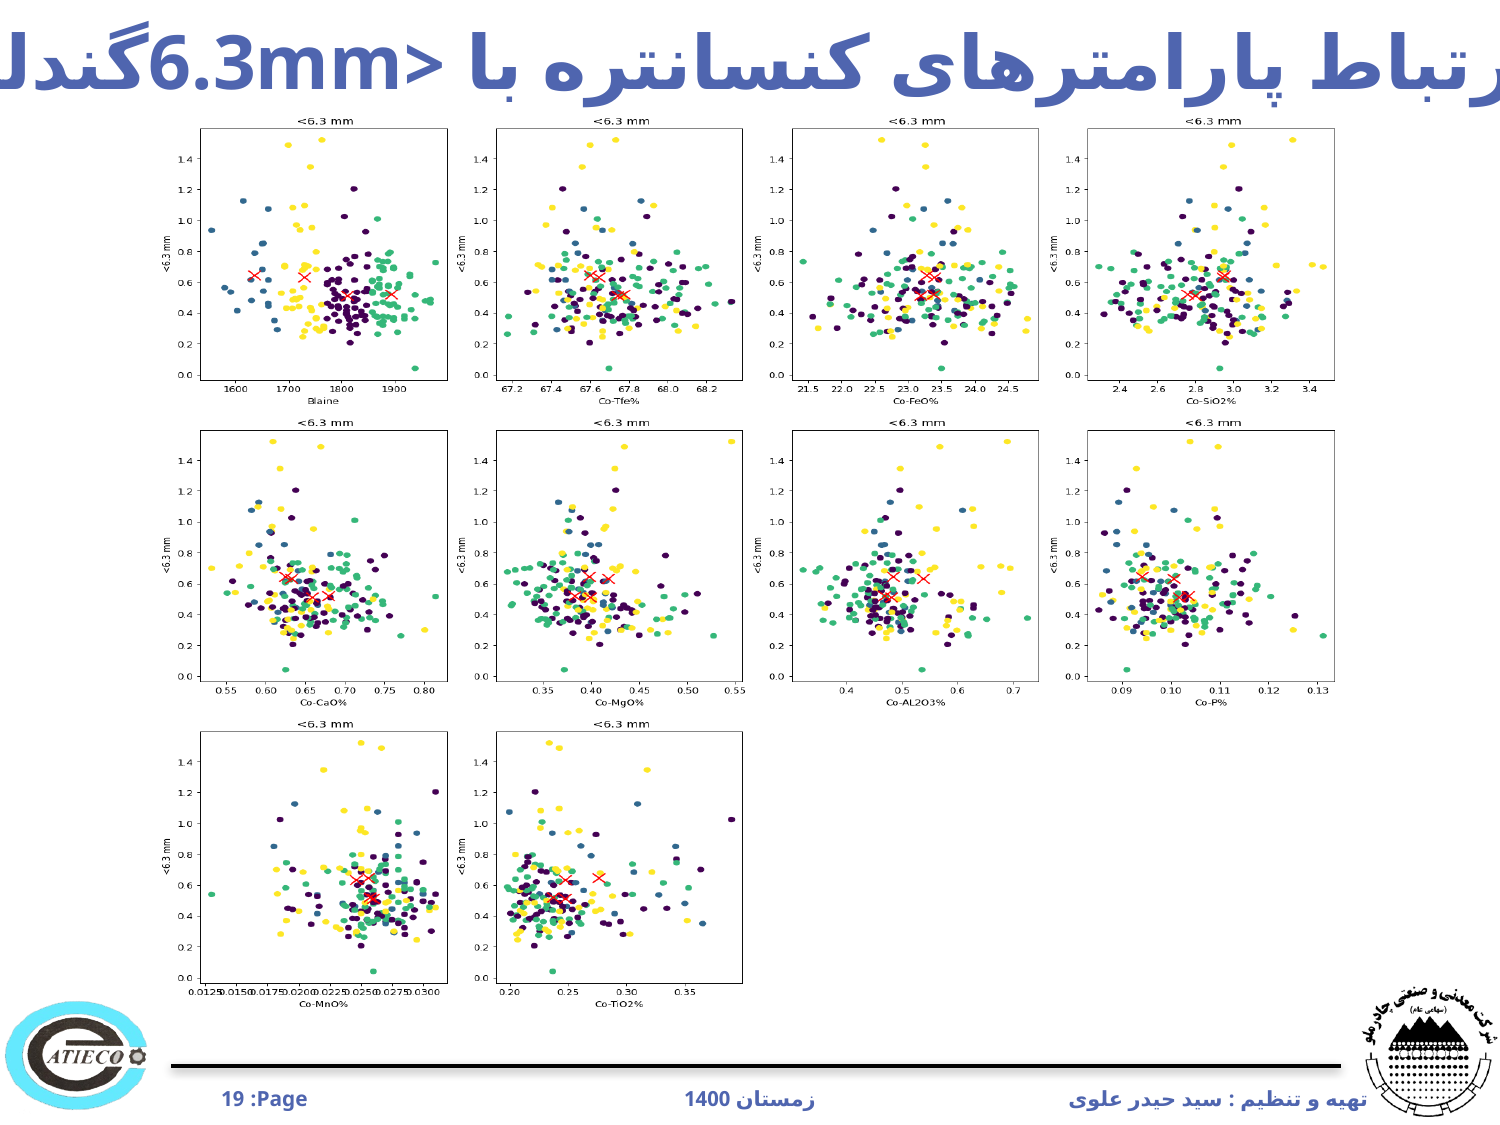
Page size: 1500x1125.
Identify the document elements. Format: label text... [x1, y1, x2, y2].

text_box ارتباط پارامترهای کنسانتره با <6.3mmگندله [0, 7, 1500, 112]
picture [1355, 977, 1500, 1125]
text_box تهیه و تنظیم : سید حیدر علوی [1053, 1078, 1348, 1119]
text_box Page: 19 [164, 1078, 365, 1121]
text_box زمستان 1400 [669, 1078, 831, 1119]
picture [0, 110, 1341, 1116]
